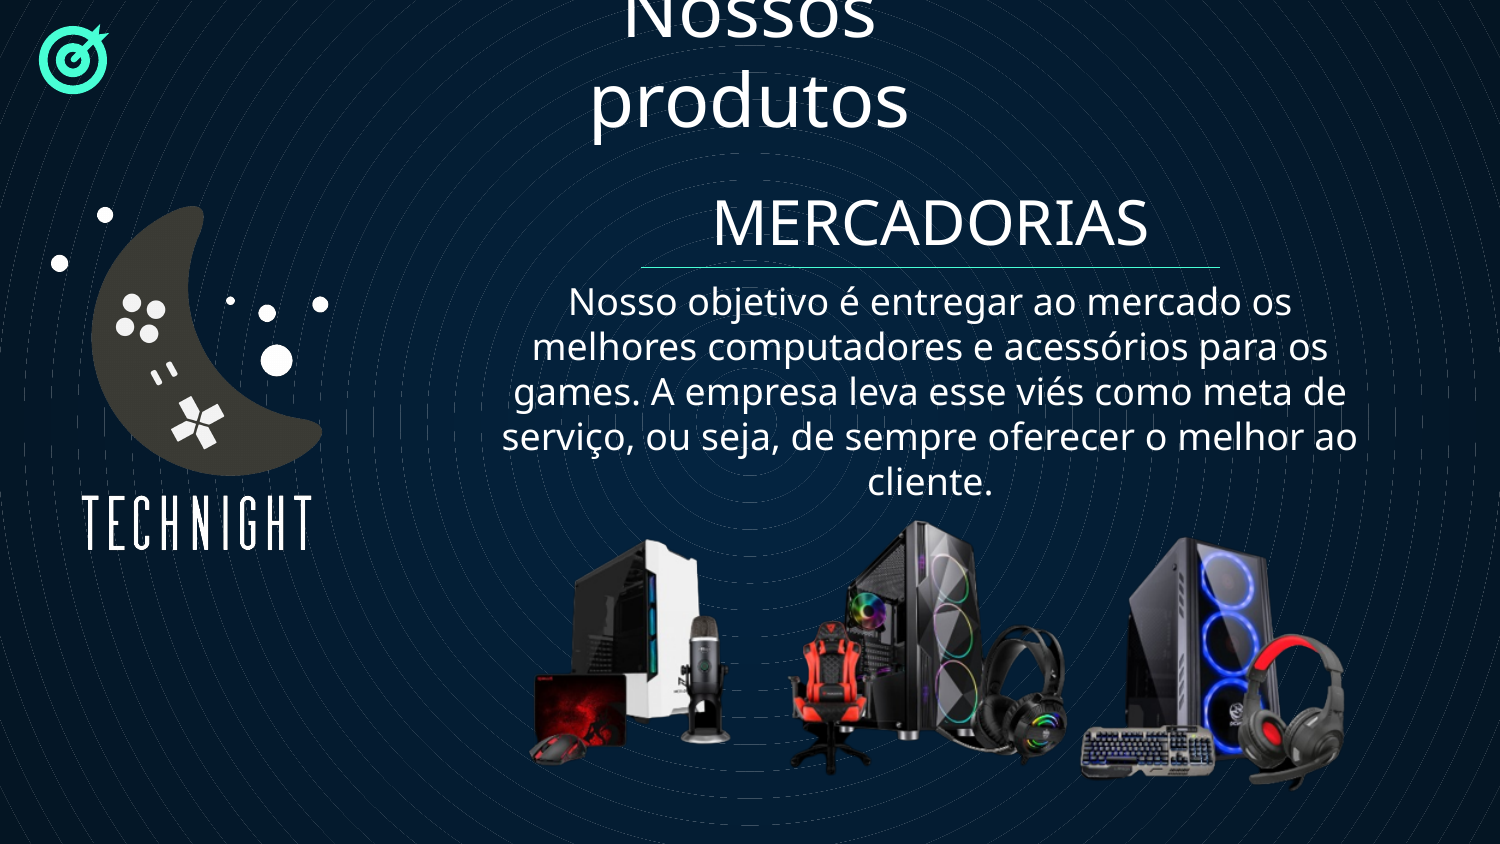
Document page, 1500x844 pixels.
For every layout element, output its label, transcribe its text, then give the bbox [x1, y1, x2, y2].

title MERCADORIAS [585, 177, 1275, 263]
subtitle Nosso objetivo é entregar ao mercado os melhores computadores e acessórios para os games. A empresa leva esse viés como meta de serviço, ou seja, de sempre oferecer o melhor ao cliente. [477, 263, 1389, 463]
picture [511, 454, 1350, 844]
text_box [38, 23, 110, 95]
title Nossos produtos [441, 58, 1059, 158]
picture [0, 177, 473, 580]
